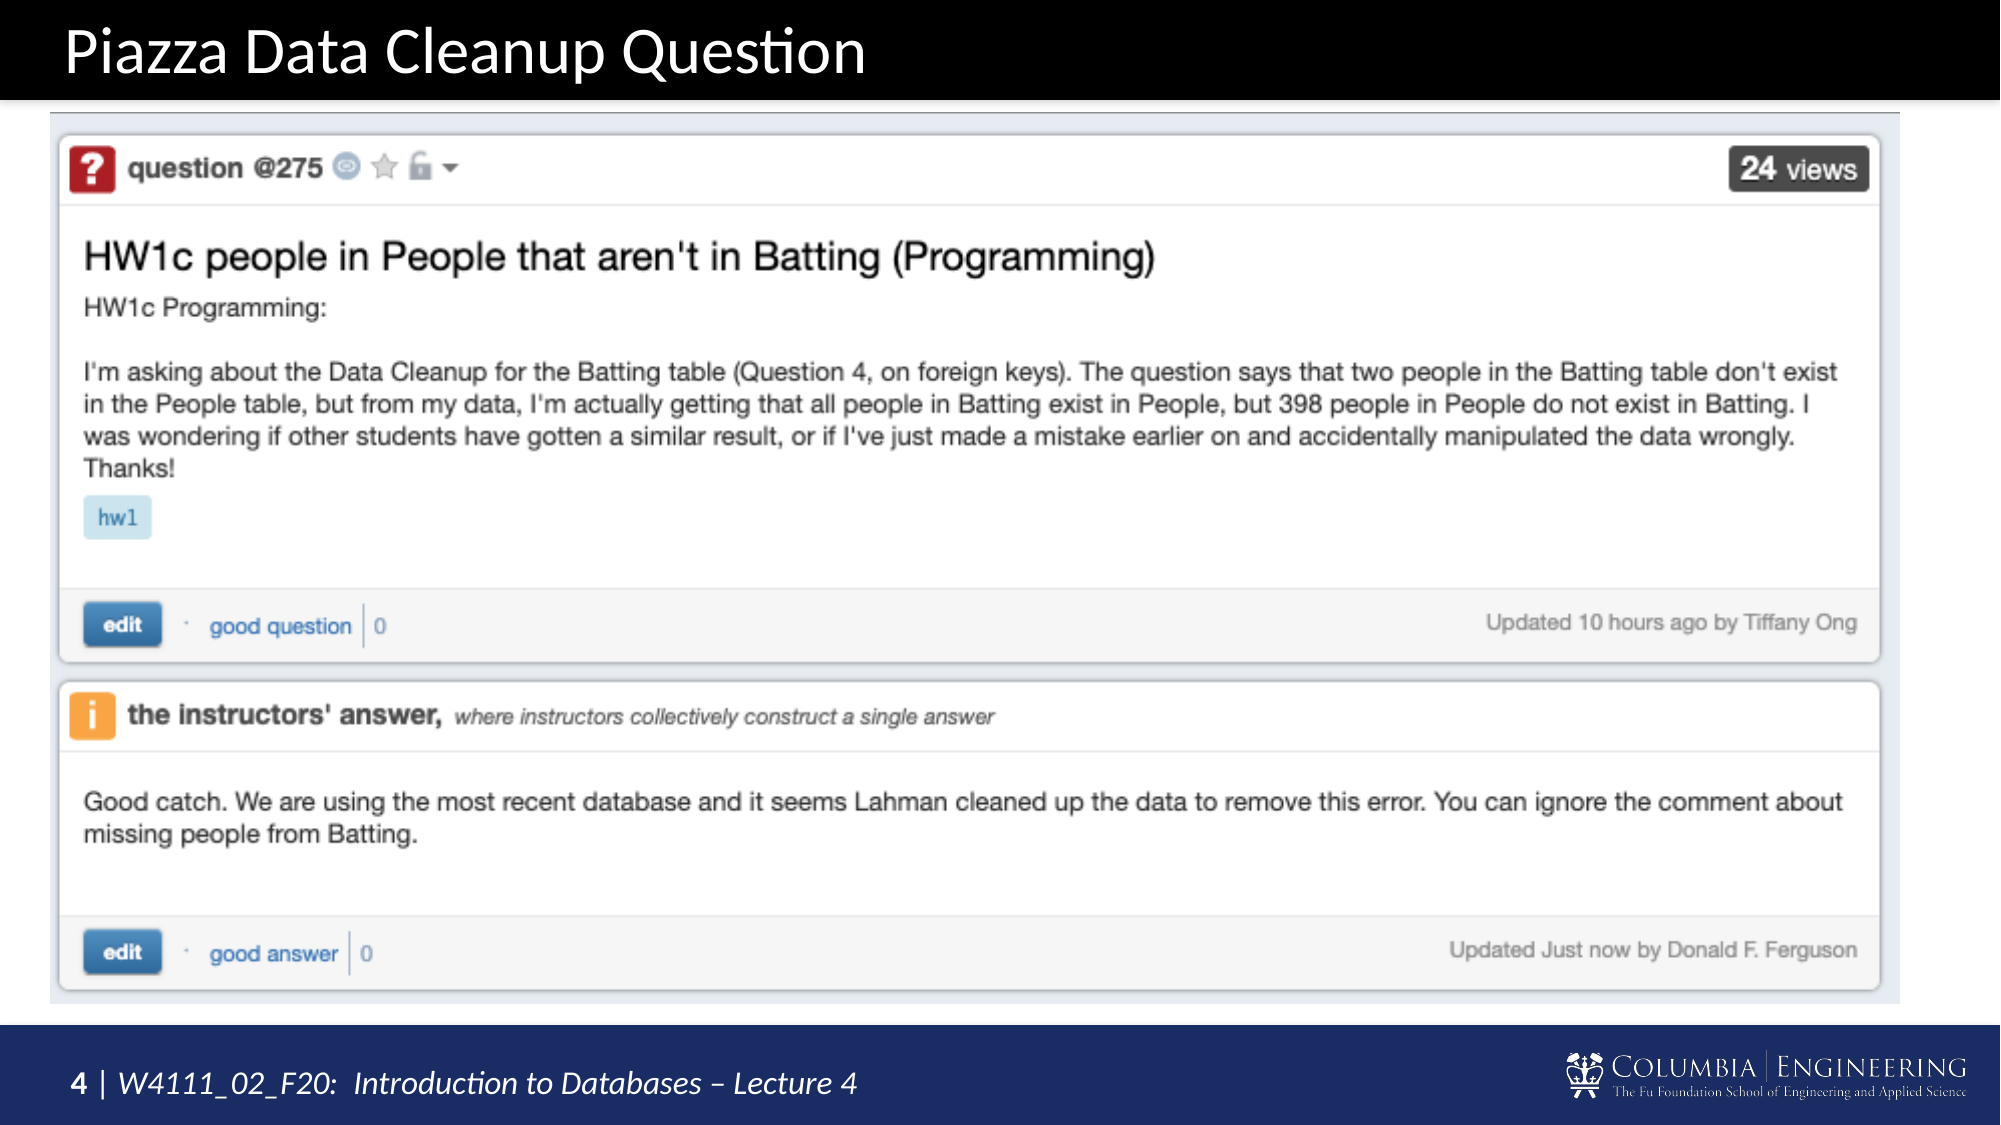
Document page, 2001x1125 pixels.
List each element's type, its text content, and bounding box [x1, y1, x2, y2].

text_box 4 | W4111_02_F20: Introduction to Databases – Lecture 4 [55, 1027, 1540, 1109]
text_box [0, 1025, 2000, 1125]
text_box Piazza Data Cleanup Question [49, 0, 1540, 95]
picture [1566, 1050, 1967, 1100]
text_box [0, 0, 2000, 100]
picture [49, 112, 1900, 1004]
